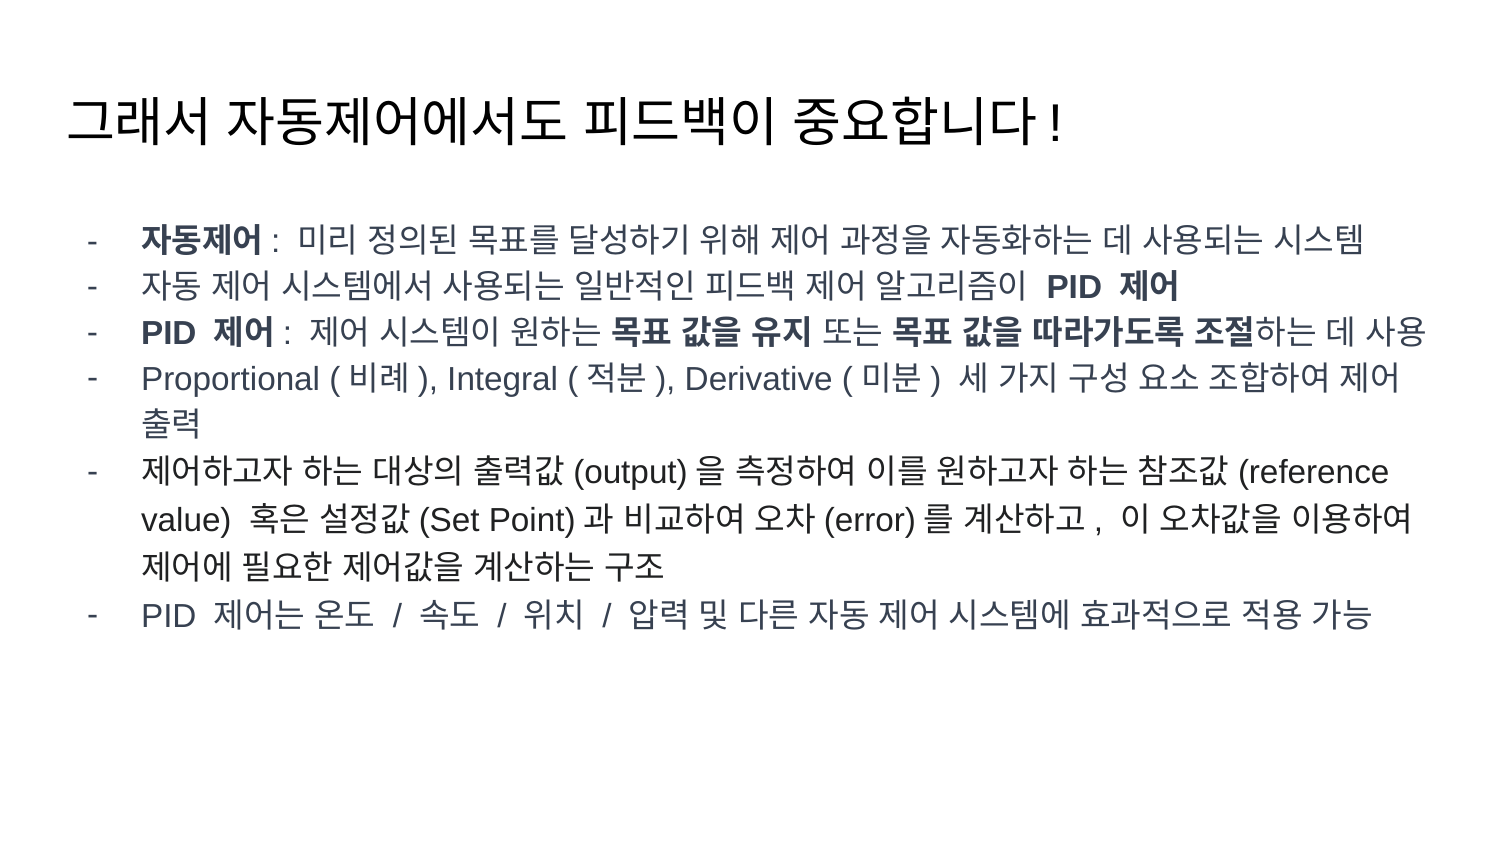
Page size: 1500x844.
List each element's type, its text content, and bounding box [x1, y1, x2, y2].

title 그래서 자동제어에서도 피드백이 중요합니다! [51, 72, 1449, 167]
list 자동제어: 미리 정의된 목표를 달성하기 위해 제어 과정을 자동화하는 데 사용되는 시스템 자동 제어 시스템에서 사용되는 일반적인 피드백 제어 알고리즘이 PID 제어 PID 제어: 제어 시스템이 원하는 목표 값을 유지 또는 목표 값을 따라가도록 조절하는 데 사용 Proportional (비례), Integral (적분), Derivative (미분) 세 가지 구성 요소 조합하여 제어 출력 제어하고자 하는 대상의 출력값(output)을 측정하여 이를 원하고자 하는 참조값(reference value) 혹은 설정값(Set Point)과 비교하여 오차(error)를 계산하고, 이 오차값을 이용하여 제어에 필요한 제어값을 계산하는 구조 PID 제어는 온도 / 속도 / 위치 / 압력 및 다른 자동 제어 시스템에 효과적으로 적용 가능 [51, 198, 1449, 650]
